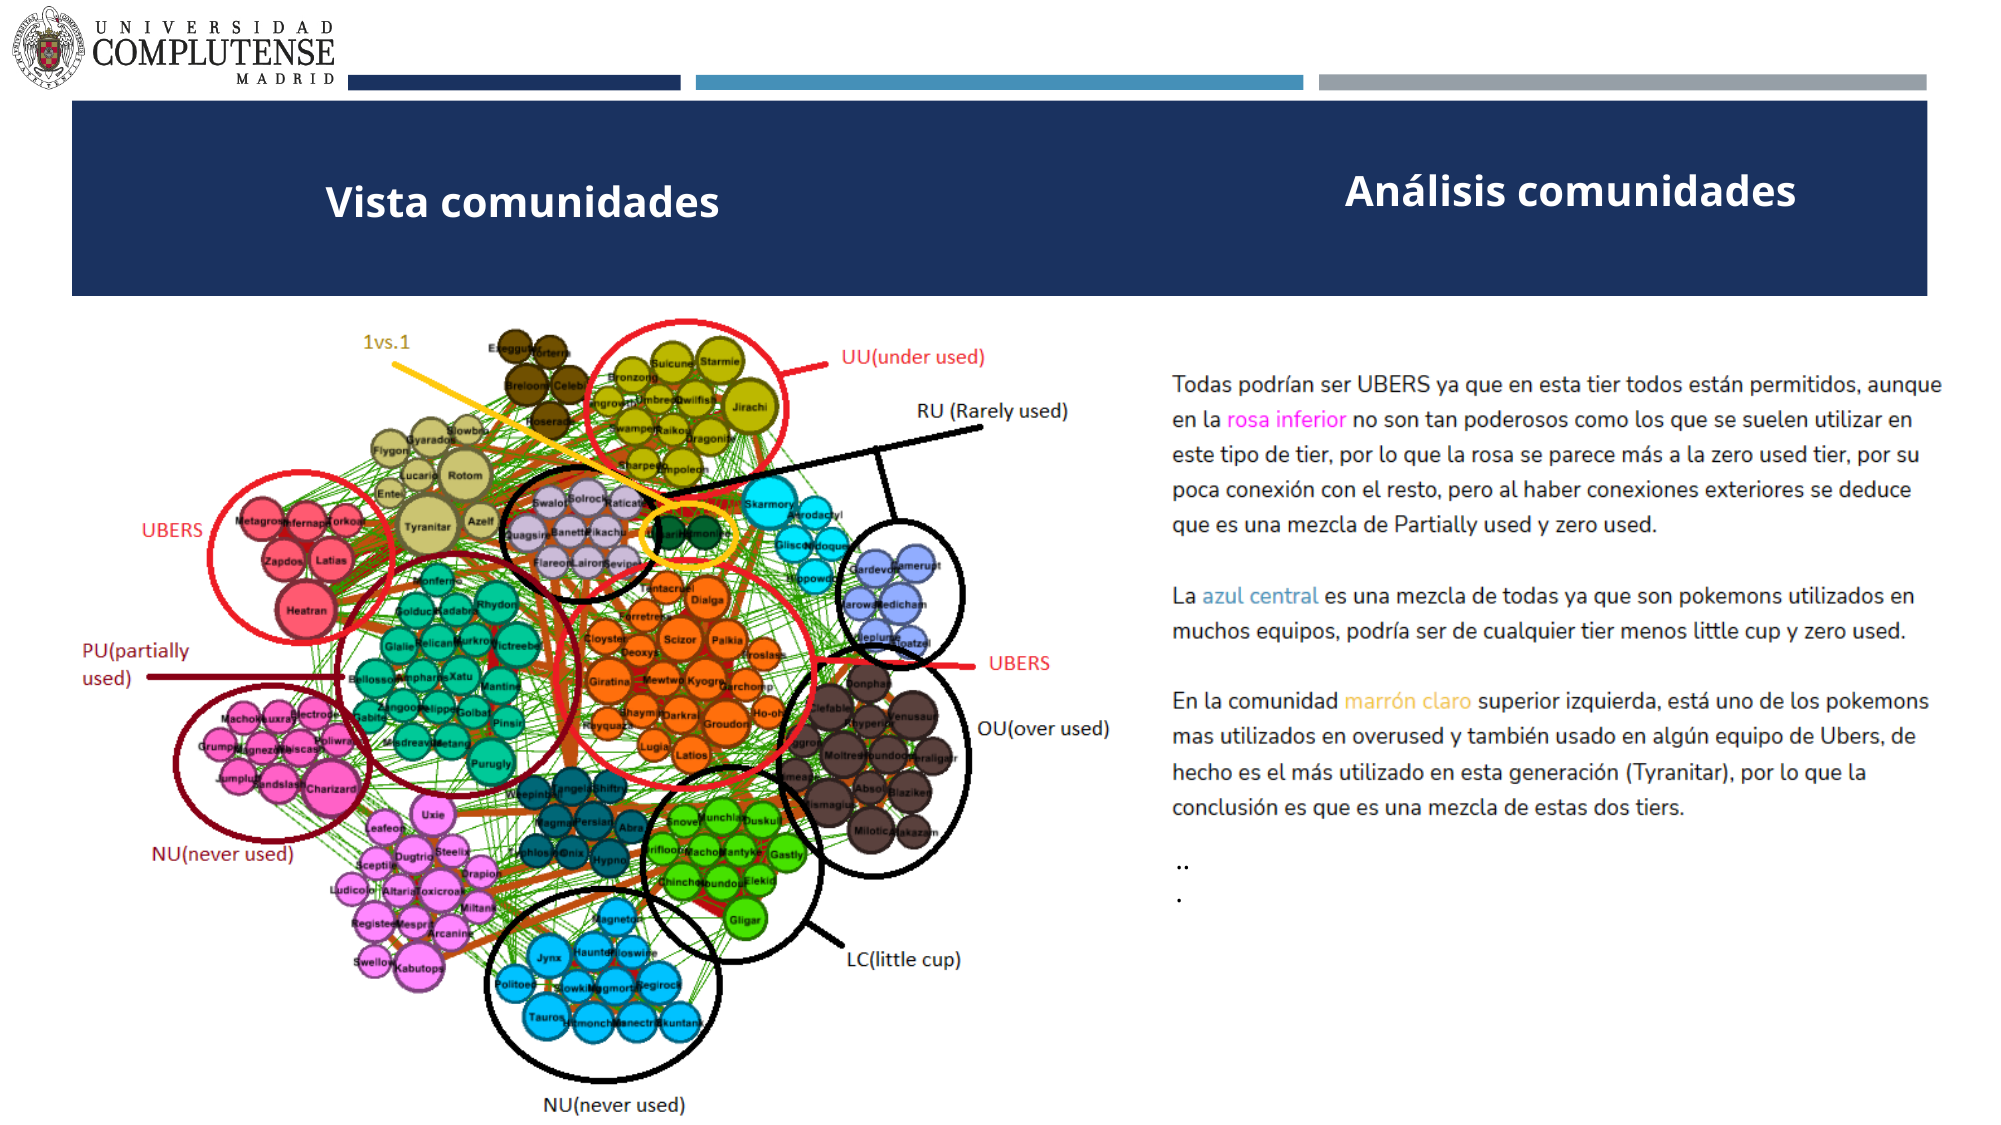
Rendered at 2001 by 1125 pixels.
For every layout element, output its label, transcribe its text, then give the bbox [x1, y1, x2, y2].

text_box Vista comunidades [310, 153, 744, 282]
picture [1152, 365, 1970, 845]
text_box ... [1160, 853, 1212, 923]
text_box Análisis comunidades [1330, 142, 1945, 293]
picture [0, 0, 349, 96]
picture [76, 313, 1135, 1125]
